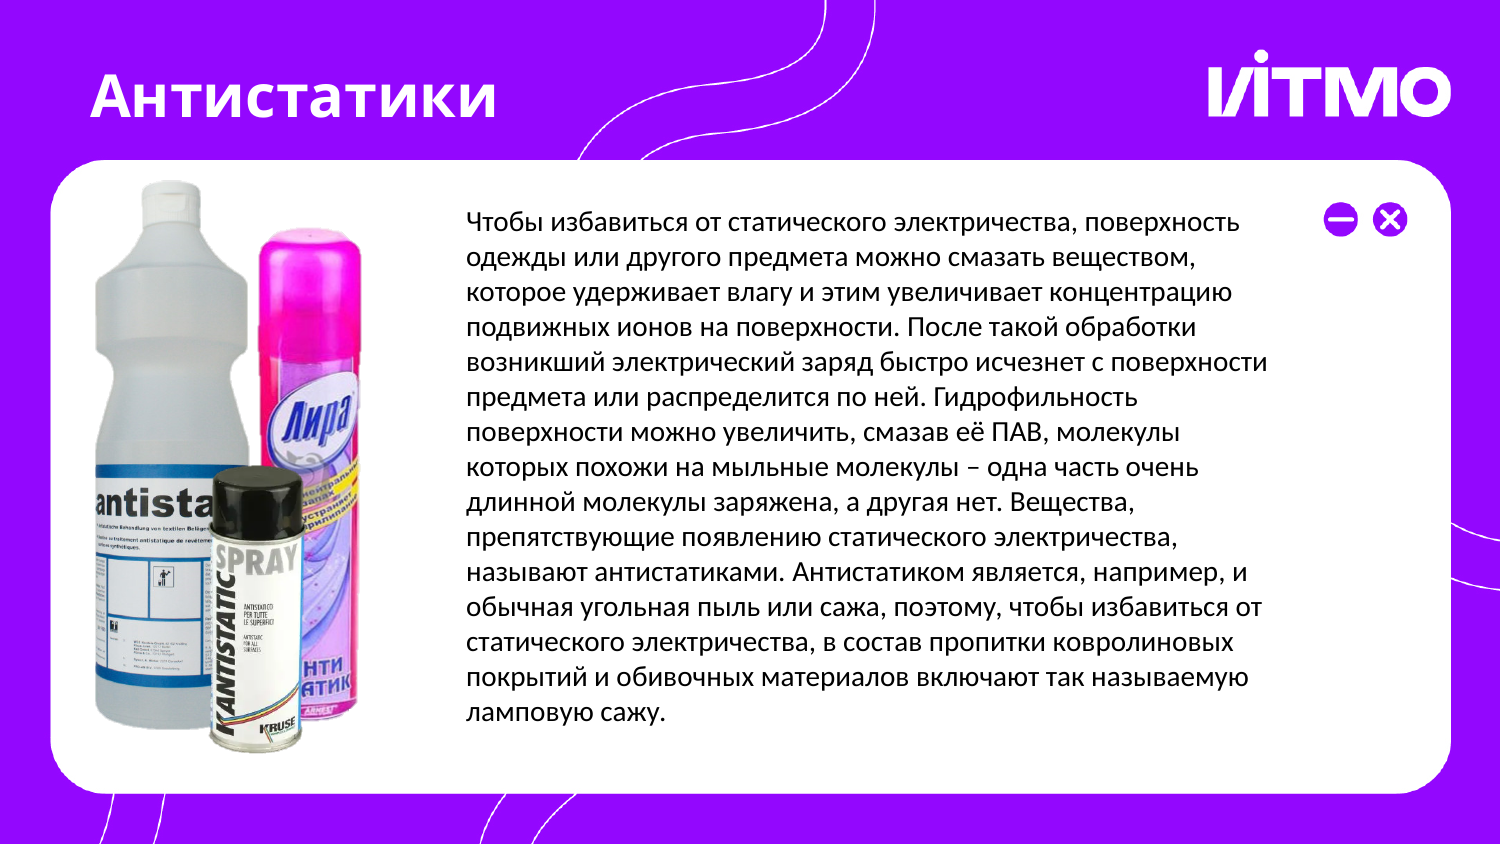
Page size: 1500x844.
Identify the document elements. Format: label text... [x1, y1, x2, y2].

picture [0, 0, 1500, 844]
title Антистатики [75, 50, 1195, 137]
text_box Чтобы избавиться от статического электричества, поверхность одежды или другого предмета можно смазать веществом, которое удерживает влагу и этим увеличивает концентрацию подвижных ионов на поверхности. После такой обработки возникший электрический заряд быстро исчезнет с поверхности предмета или распределится по ней. Гидрофильность поверхности можно увеличить, смазав её ПАВ, молекулы которых похожи на мыльные молекулы – одна часть очень длинной молекулы заряжена, а другая нет. Вещества, препятствующие появлению статического электричества, называют антистатиками. Антистатиком является, например, и обычная угольная пыль или сажа, поэтому, чтобы избавиться от статического электричества, в состав пропитки ковролиновых покрытий и обивочных материалов включают так называемую ламповую сажу. [456, 195, 1298, 735]
